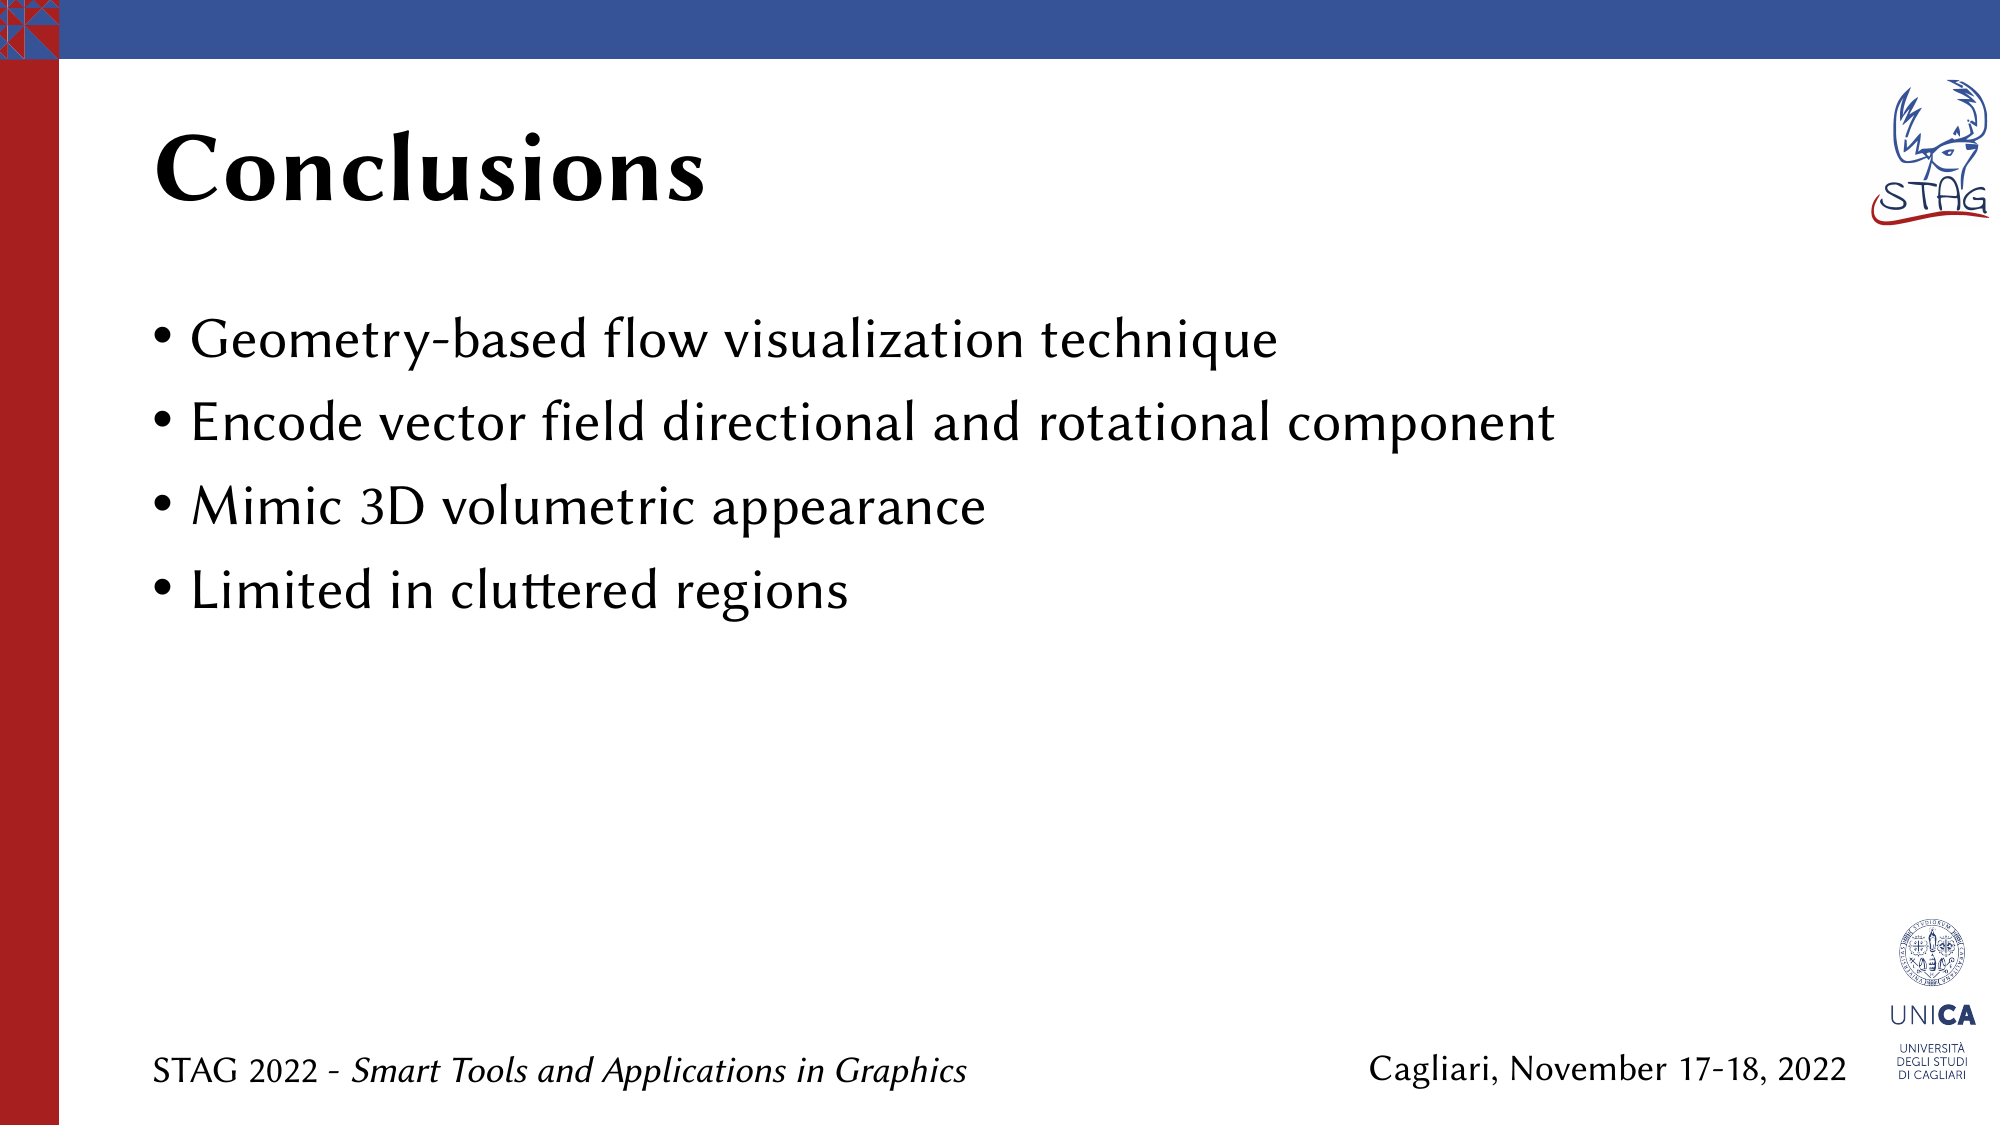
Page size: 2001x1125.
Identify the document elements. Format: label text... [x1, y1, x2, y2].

title Conclusions [137, 59, 1863, 278]
picture [1871, 908, 1990, 1102]
list Geometry-based flow visualization technique Encode vector field directional and rotational component Mimic 3D volumetric appearance Limited in cluttered regions [137, 299, 1863, 1014]
picture [1871, 79, 1990, 226]
